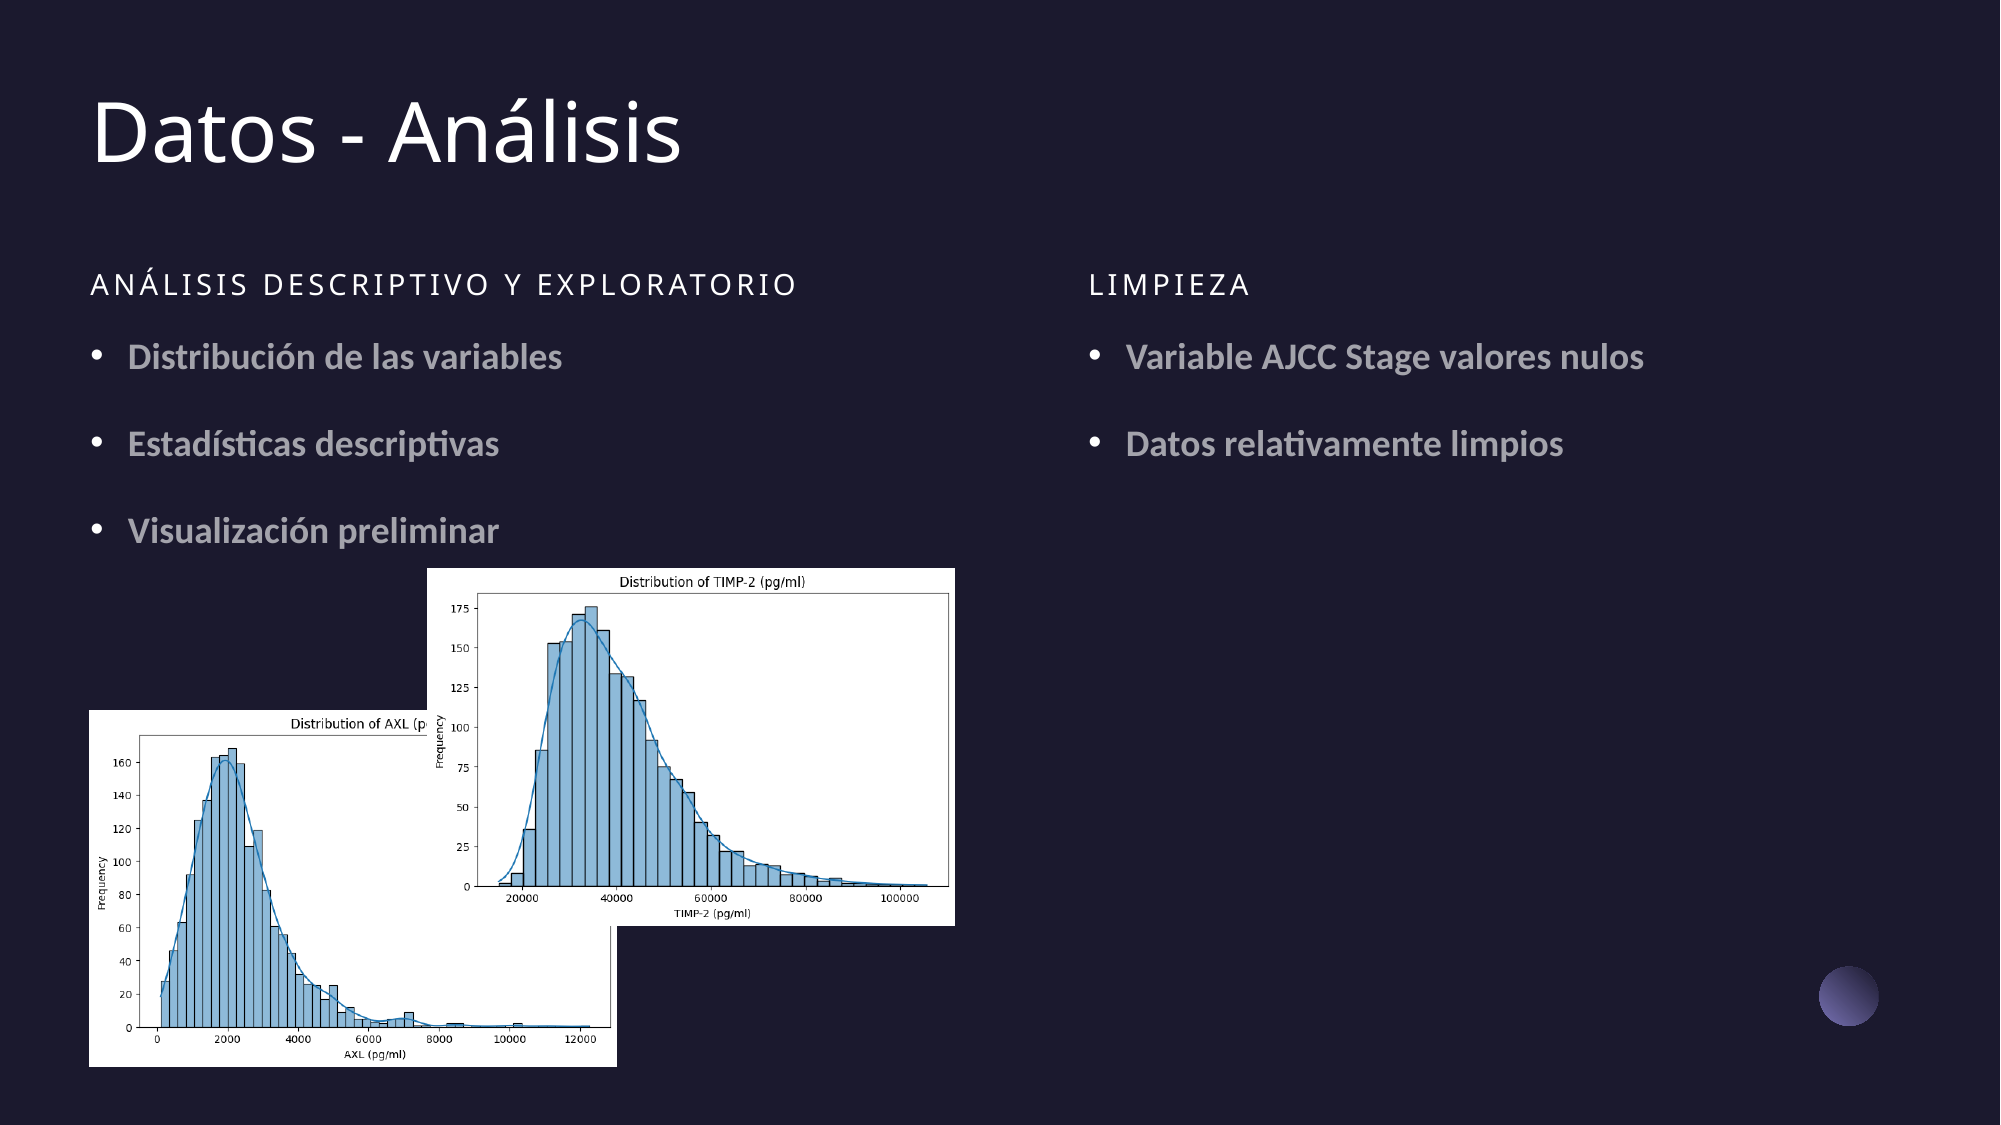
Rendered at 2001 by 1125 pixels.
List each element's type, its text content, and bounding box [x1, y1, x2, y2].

title Datos - Análisis [90, 90, 1911, 233]
list Análisis descriptivo y exploratorio [90, 213, 983, 302]
picture [89, 568, 955, 1067]
list Variable AJCC Stage valores nulos Datos relativamente limpios [1088, 327, 1981, 905]
list limpieza [1088, 213, 1981, 302]
list Distribución de las variables Estadísticas descriptivas Visualización preliminar [90, 327, 981, 905]
